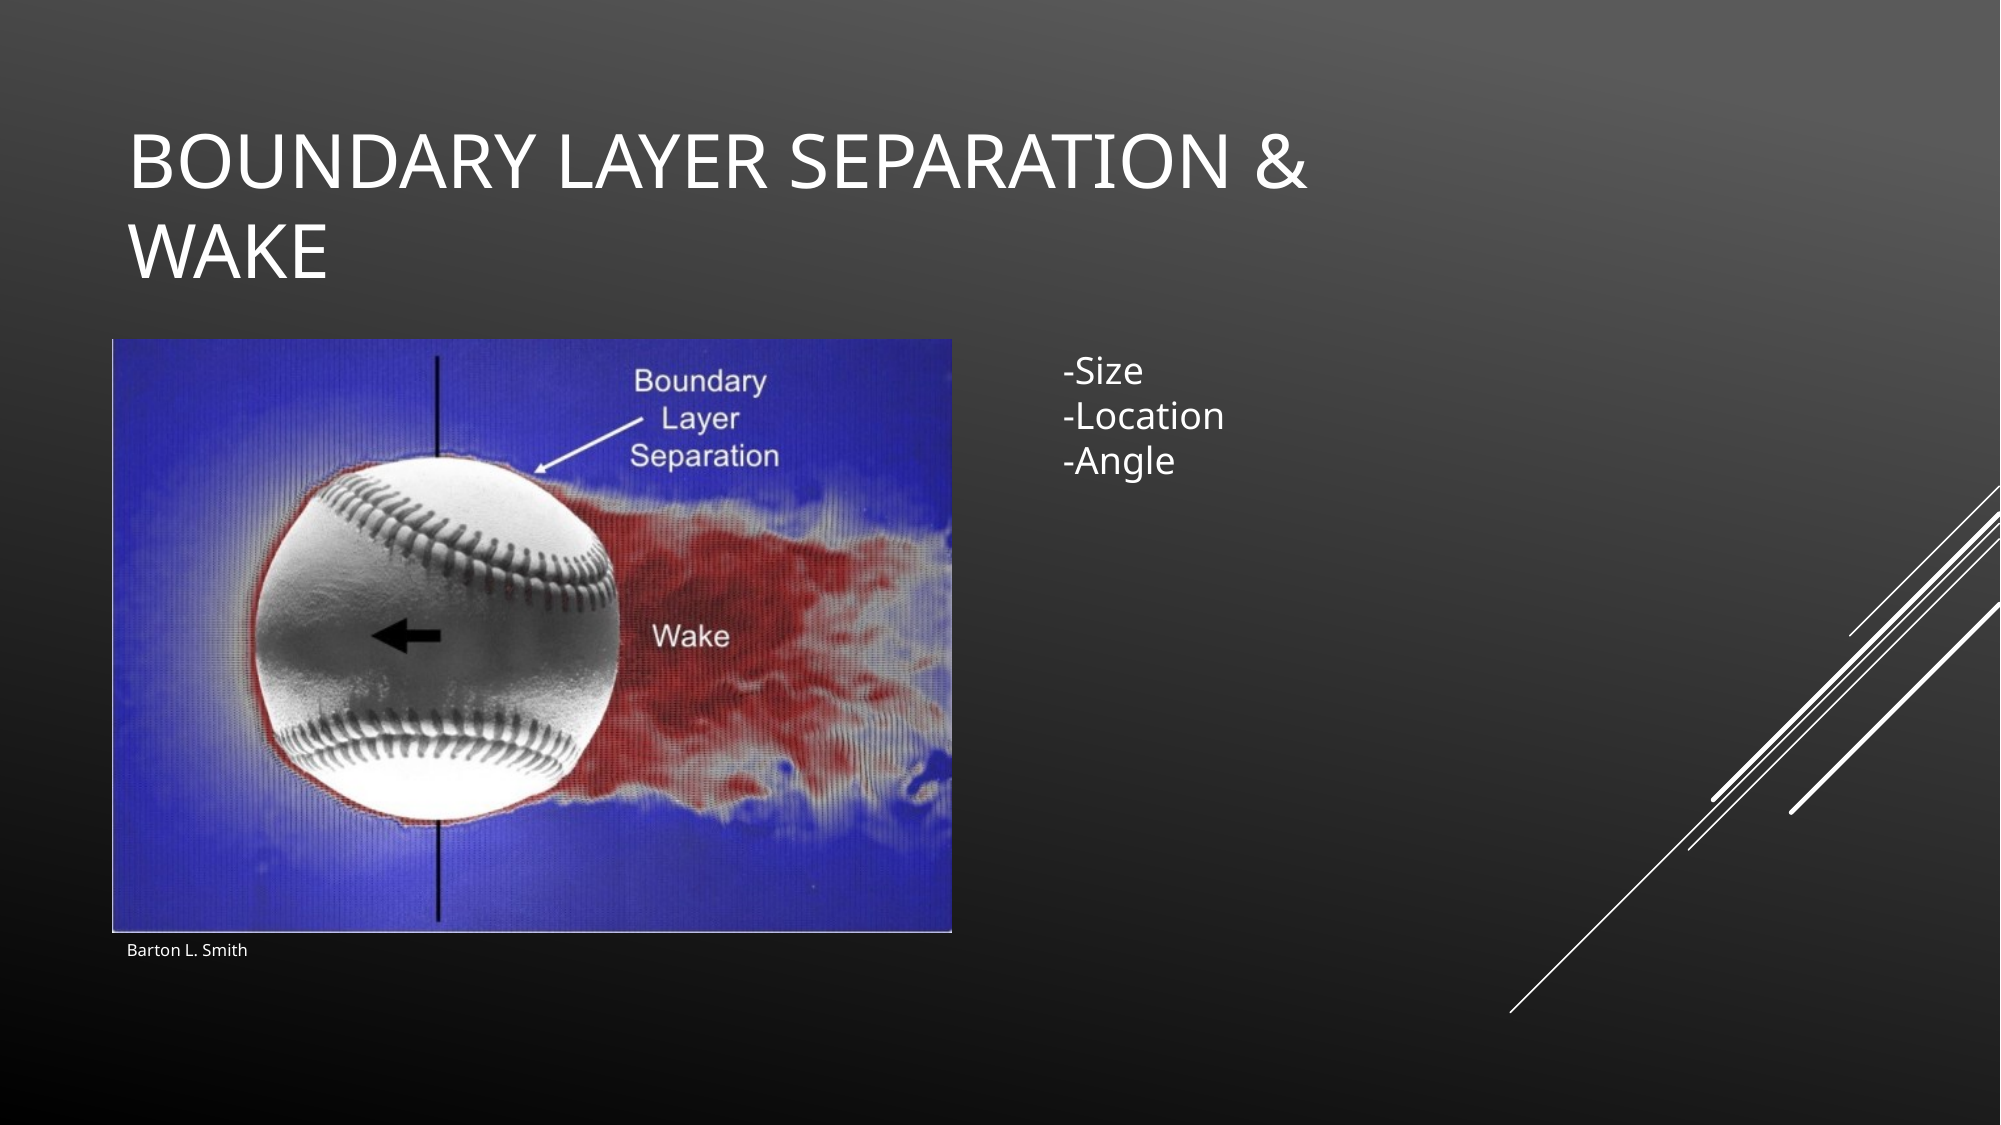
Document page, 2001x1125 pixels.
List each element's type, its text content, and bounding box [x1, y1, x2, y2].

text_box -Size -Location -Angle [1048, 339, 1551, 490]
text_box Barton L. Smith [112, 933, 330, 1012]
title Boundary Layer Separation & Wake [112, 79, 1513, 327]
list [111, 339, 953, 933]
